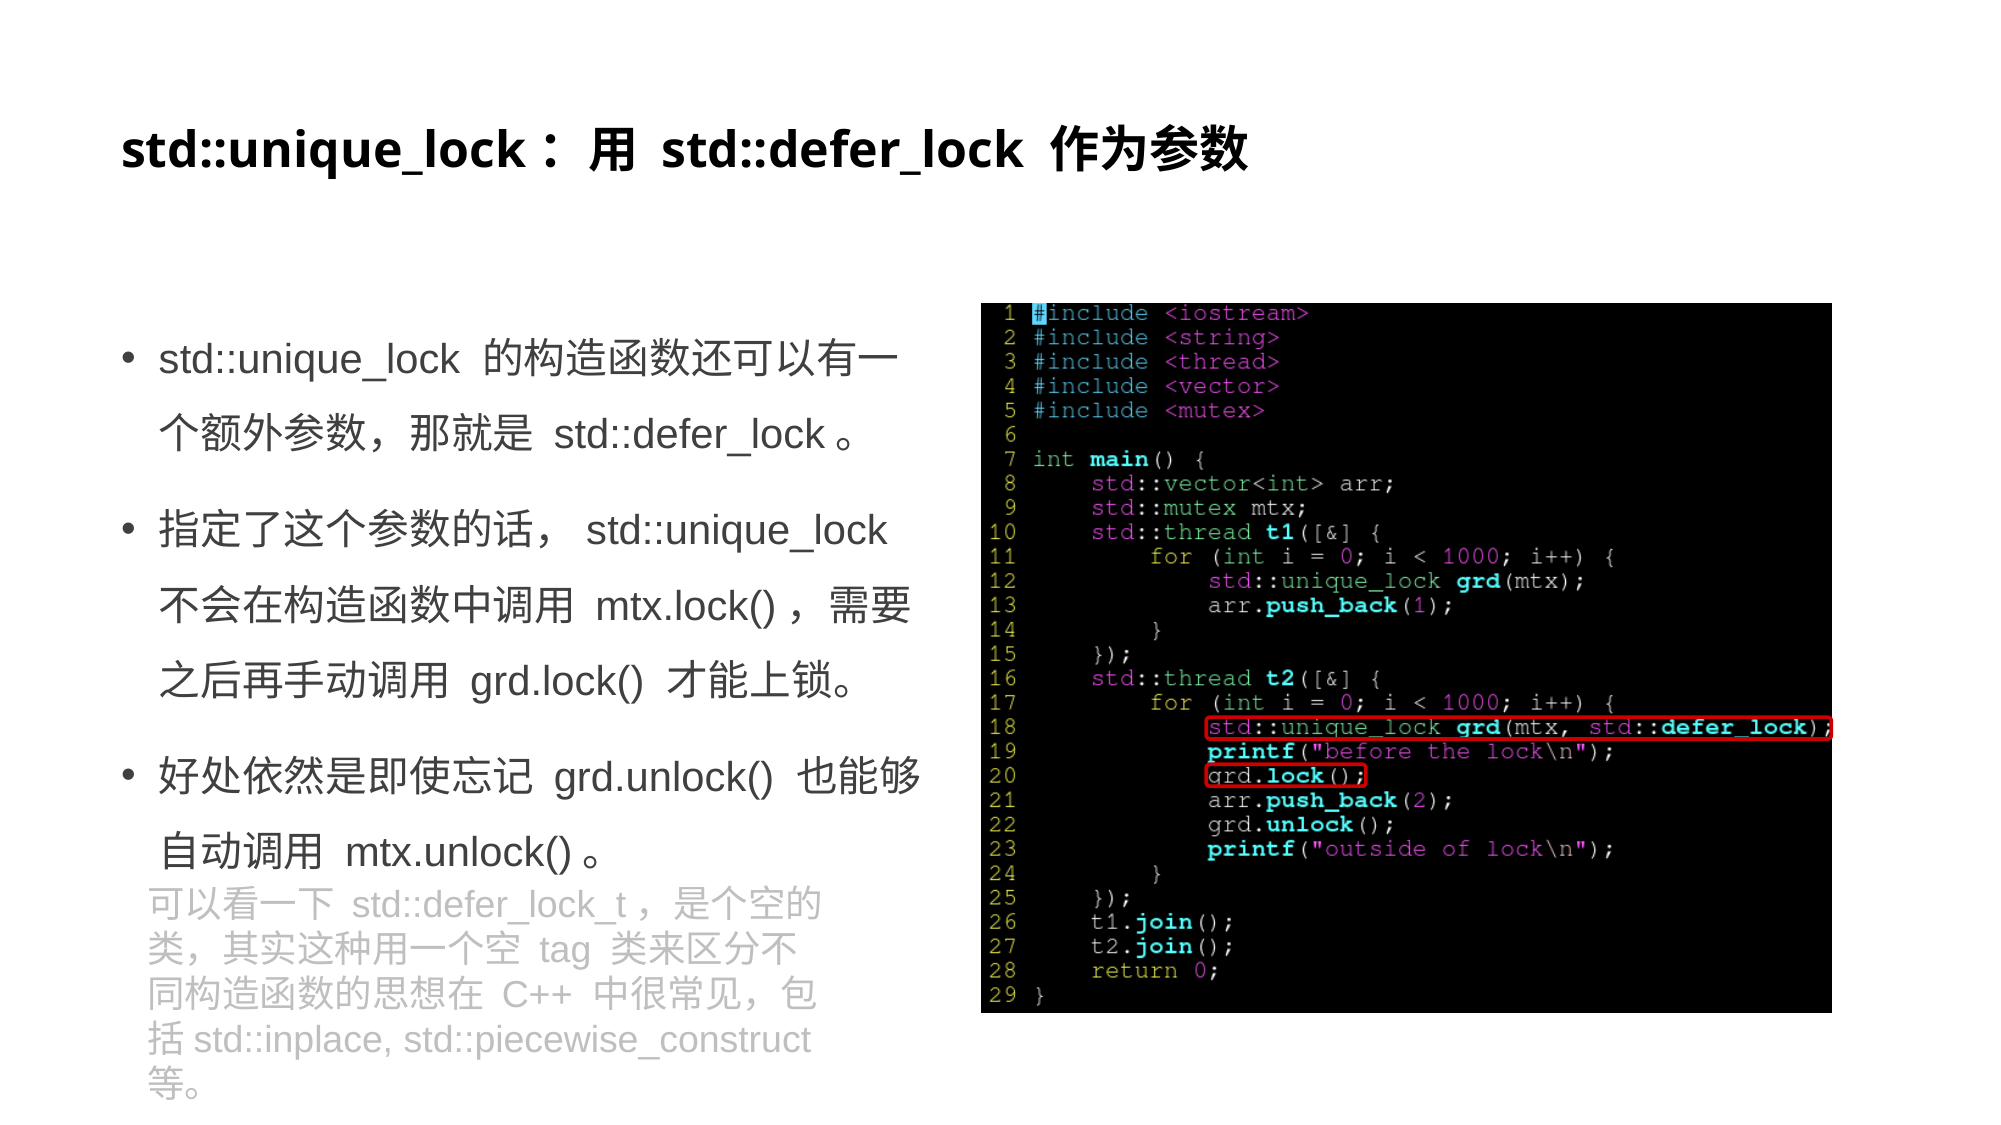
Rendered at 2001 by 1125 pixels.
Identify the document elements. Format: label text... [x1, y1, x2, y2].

text_box 可以看一下 std::defer_lock_t，是个空的类，其实这种用一个空 tag 类来区分不同构造函数的思想在 C++ 中很常见，包括std::inplace, std::piecewise_construct 等。 [132, 872, 850, 1112]
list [981, 303, 1832, 1014]
list std::unique_lock 的构造函数还可以有一个额外参数，那就是 std::defer_lock。 指定了这个参数的话，std::unique_lock 不会在构造函数中调用 mtx.lock()，需要之后再手动调用 grd.lock() 才能上锁。 好处依然是即使忘记 grd.unlock() 也能够自动调用 mtx.unlock()。 [106, 299, 957, 1014]
title std::unique_lock：用 std::defer_lock 作为参数 [106, 42, 1832, 260]
